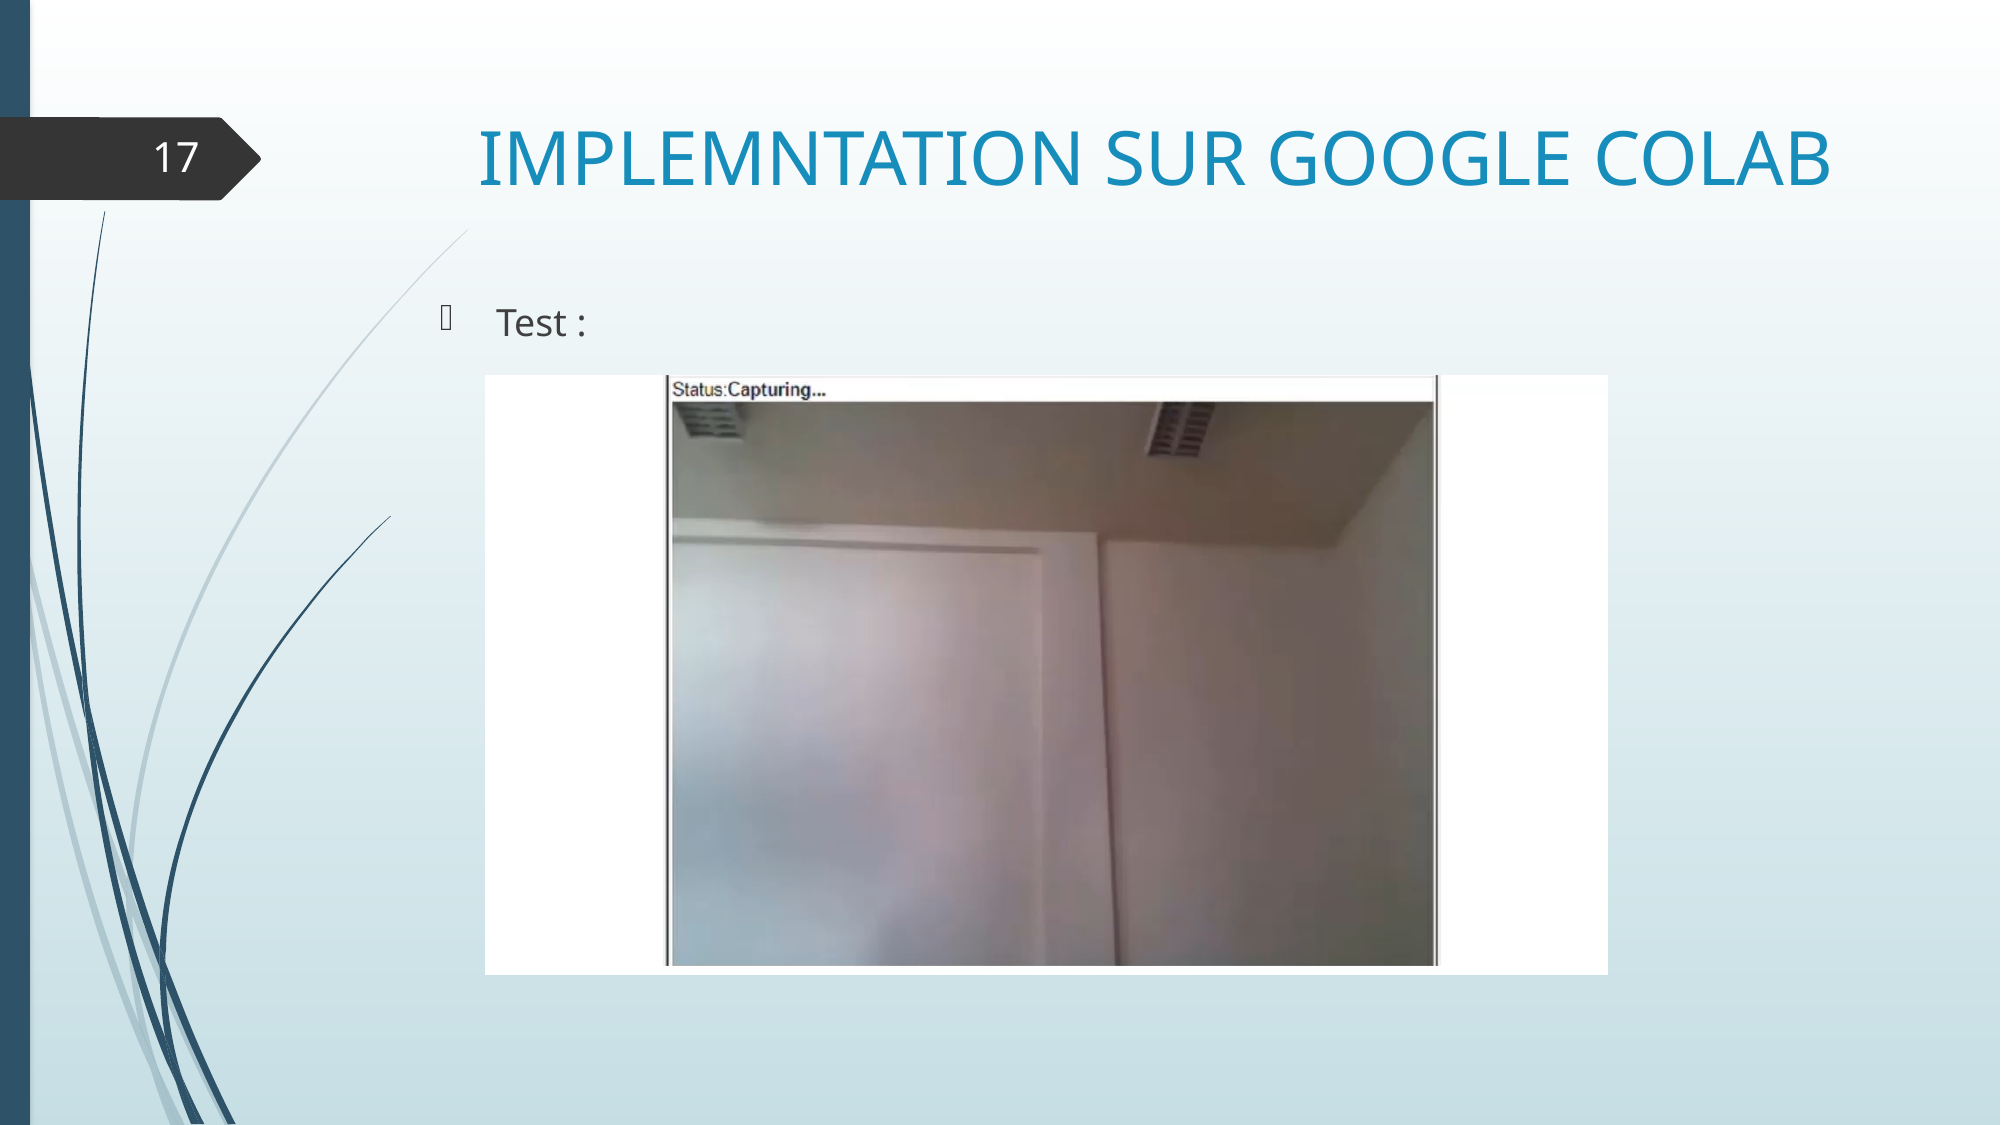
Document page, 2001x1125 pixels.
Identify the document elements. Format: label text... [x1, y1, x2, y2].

list Test : [424, 291, 1888, 912]
title IMPLEMNTATION SUR GOOGLE COLAB [425, 102, 1888, 291]
slide_number 17 [87, 129, 216, 190]
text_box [484, 374, 1609, 976]
